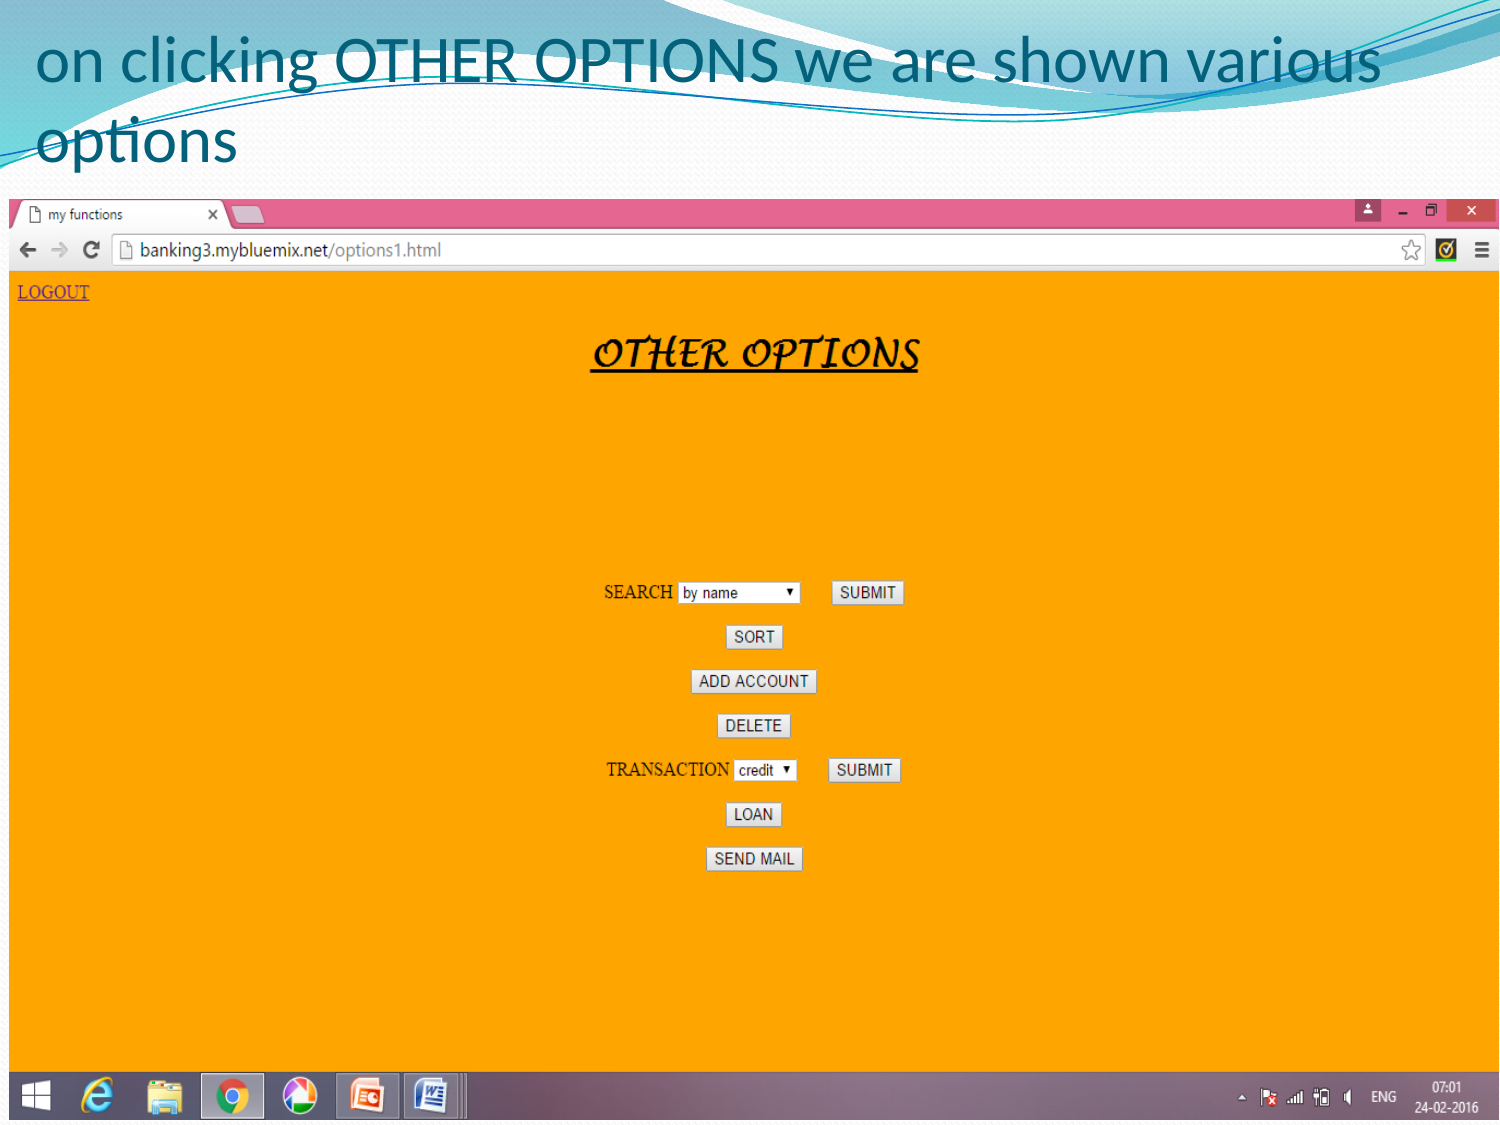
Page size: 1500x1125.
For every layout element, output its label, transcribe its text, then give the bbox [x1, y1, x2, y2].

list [0, 198, 1500, 1125]
title on clicking OTHER OPTIONS we are shown various options [35, 0, 1390, 176]
